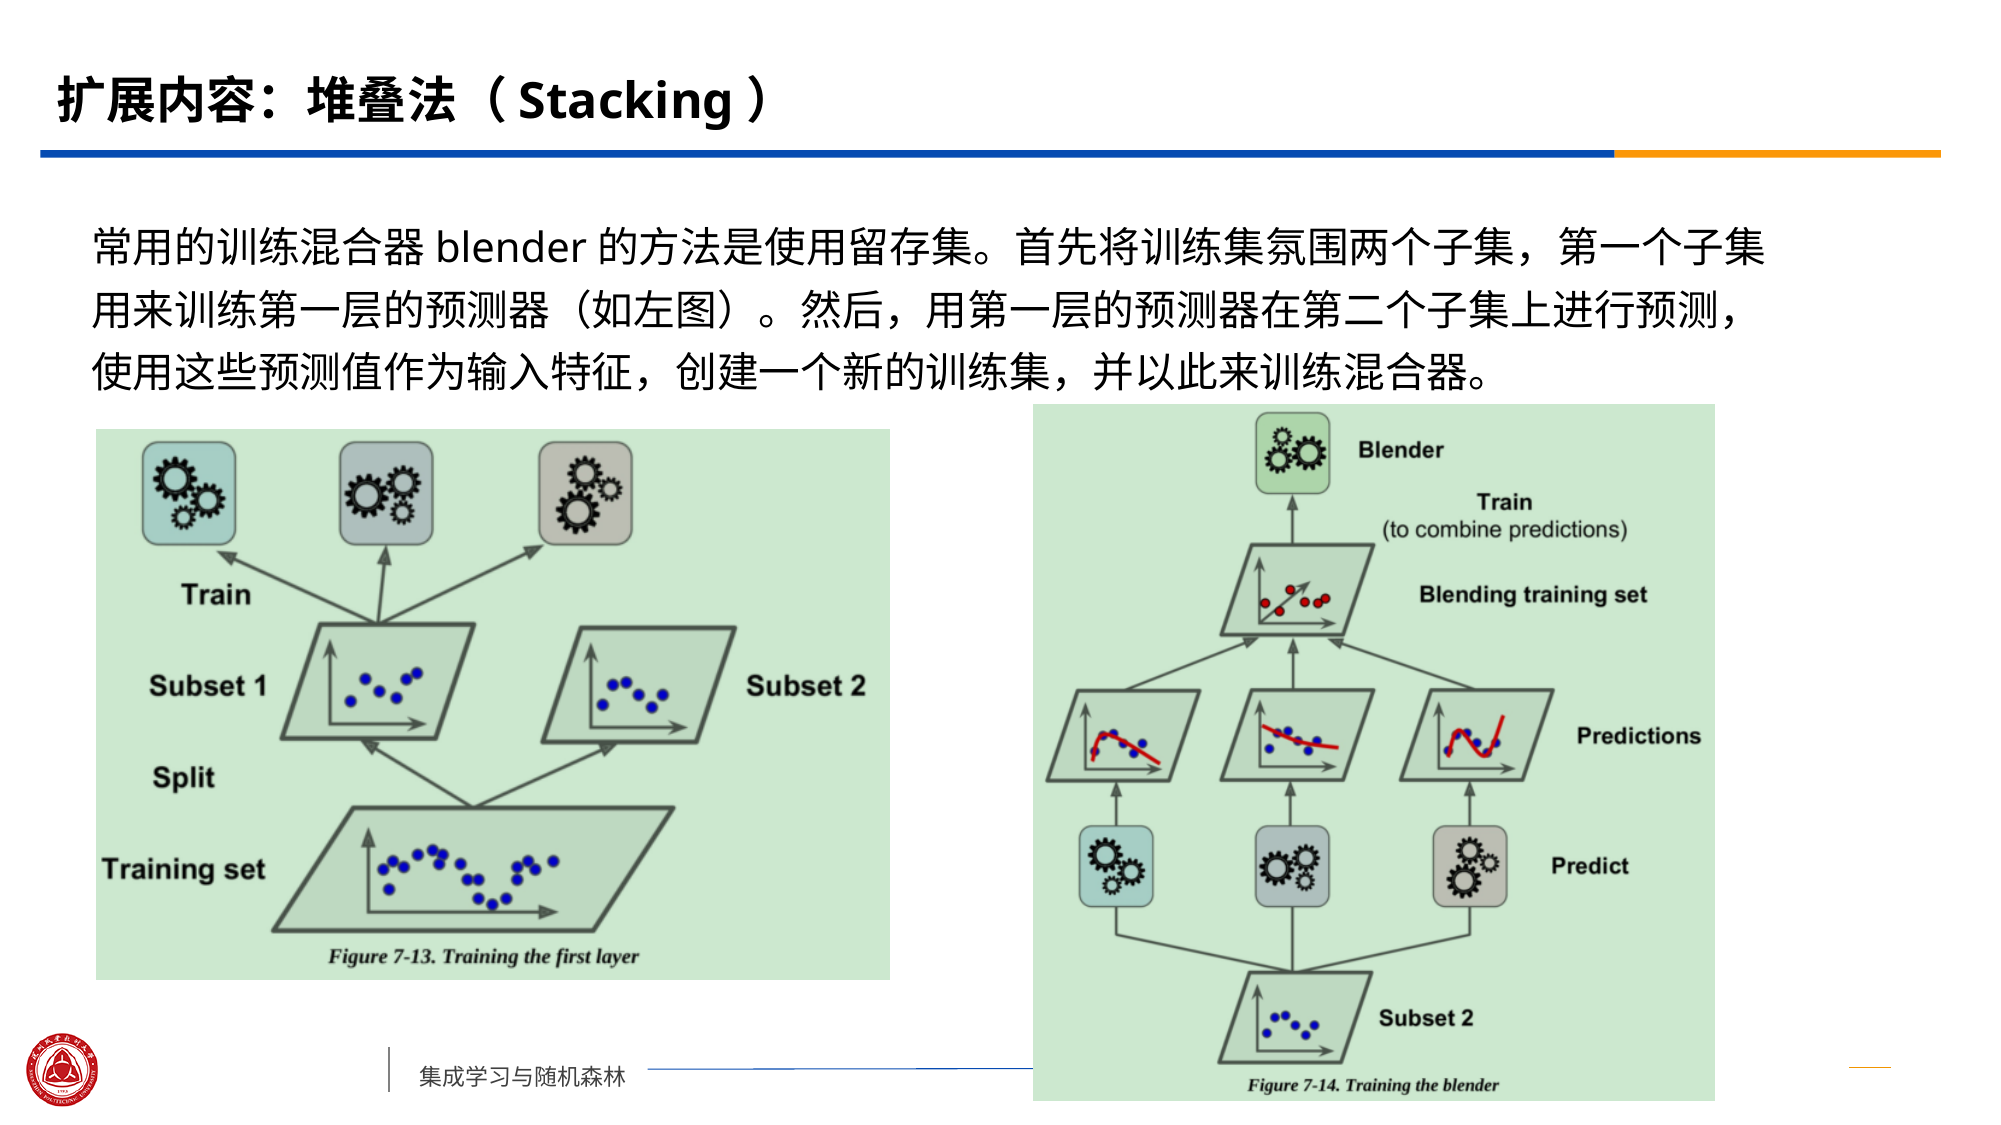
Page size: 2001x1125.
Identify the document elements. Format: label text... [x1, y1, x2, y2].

picture [96, 429, 890, 980]
picture [25, 1032, 367, 1107]
picture [1033, 404, 1715, 1101]
text_box 常用的训练混合器blender的方法是使用留存集。首先将训练集氛围两个子集，第一个子集用来训练第一层的预测器（如左图）。然后，用第一层的预测器在第二个子集上进行预测，使用这些预测值作为输入特征，创建一个新的训练集，并以此来训练混合器。 [76, 201, 1784, 421]
title 扩展内容：堆叠法（Stacking） [41, 58, 1842, 146]
